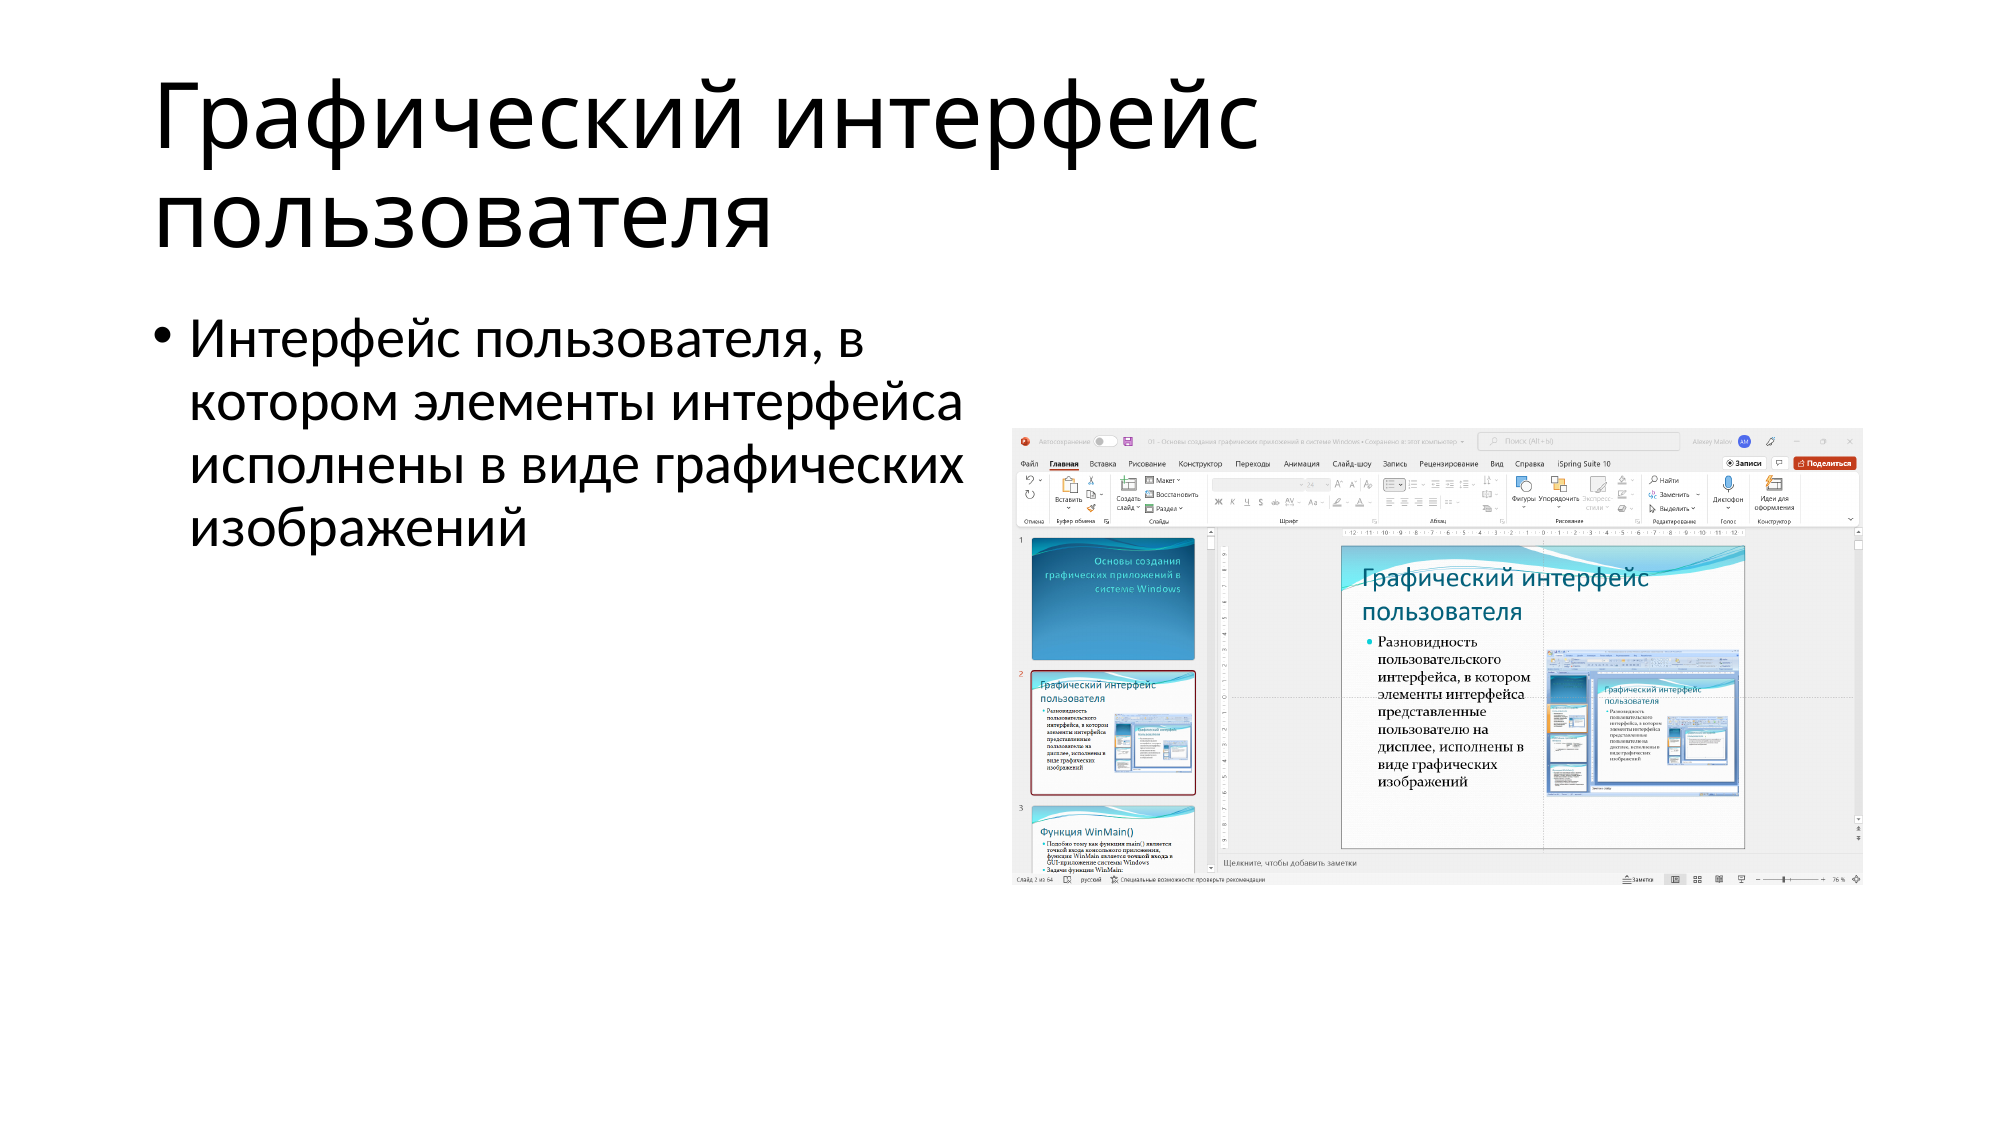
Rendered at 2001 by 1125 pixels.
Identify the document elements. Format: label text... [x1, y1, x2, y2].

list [1012, 428, 1863, 885]
title Графический интерфейс пользователя [137, 59, 1863, 278]
list Интерфейс пользователя, в котором элементы интерфейса исполнены в виде графических изображений [137, 299, 988, 1014]
